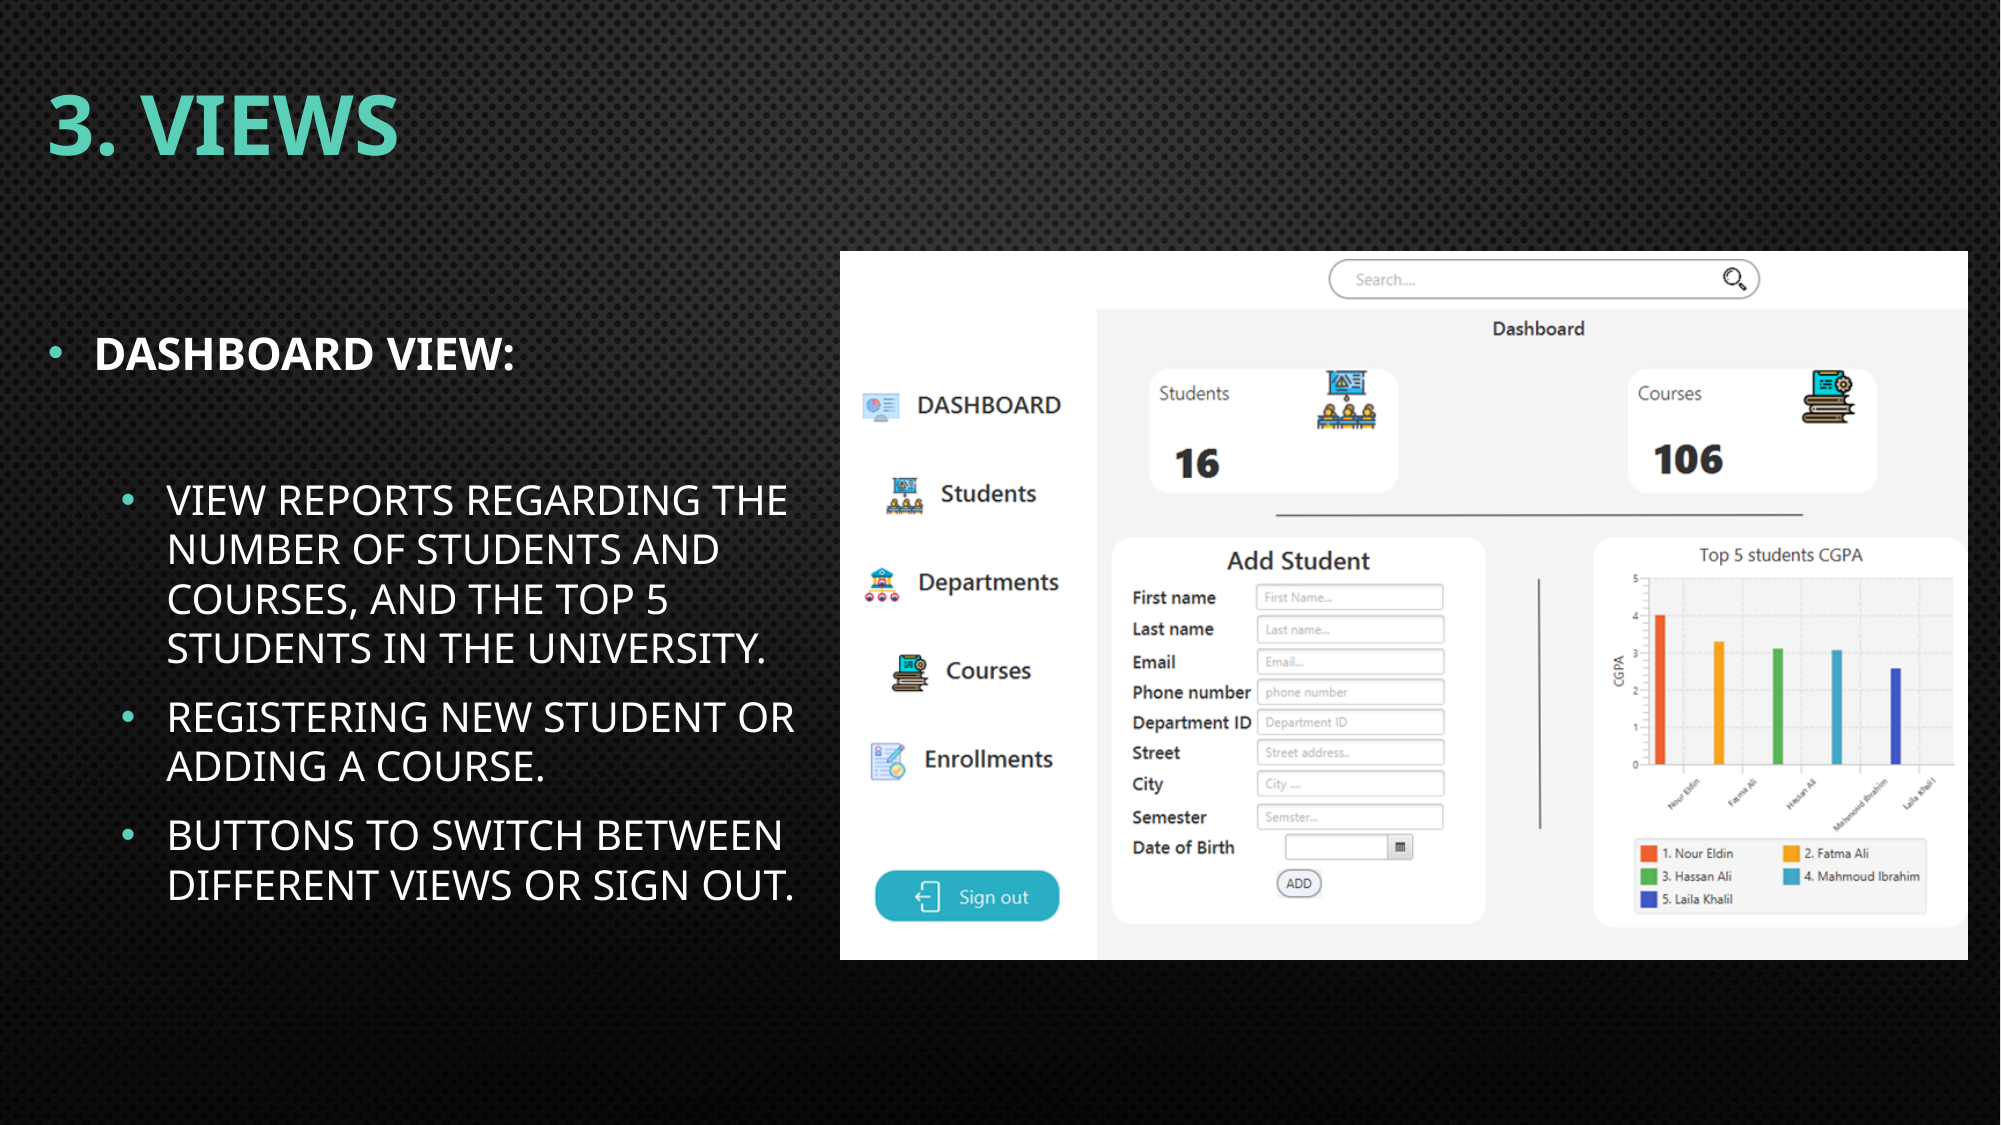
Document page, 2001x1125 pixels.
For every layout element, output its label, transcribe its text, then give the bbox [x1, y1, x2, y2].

list Dashboard view: View reports regarding the number of students and courses, and the top 5 students in the university. Registering new student or adding a course. Buttons to switch between different views or sign out. [32, 317, 825, 923]
picture [840, 251, 1968, 960]
title 3. Views [32, 34, 1658, 211]
